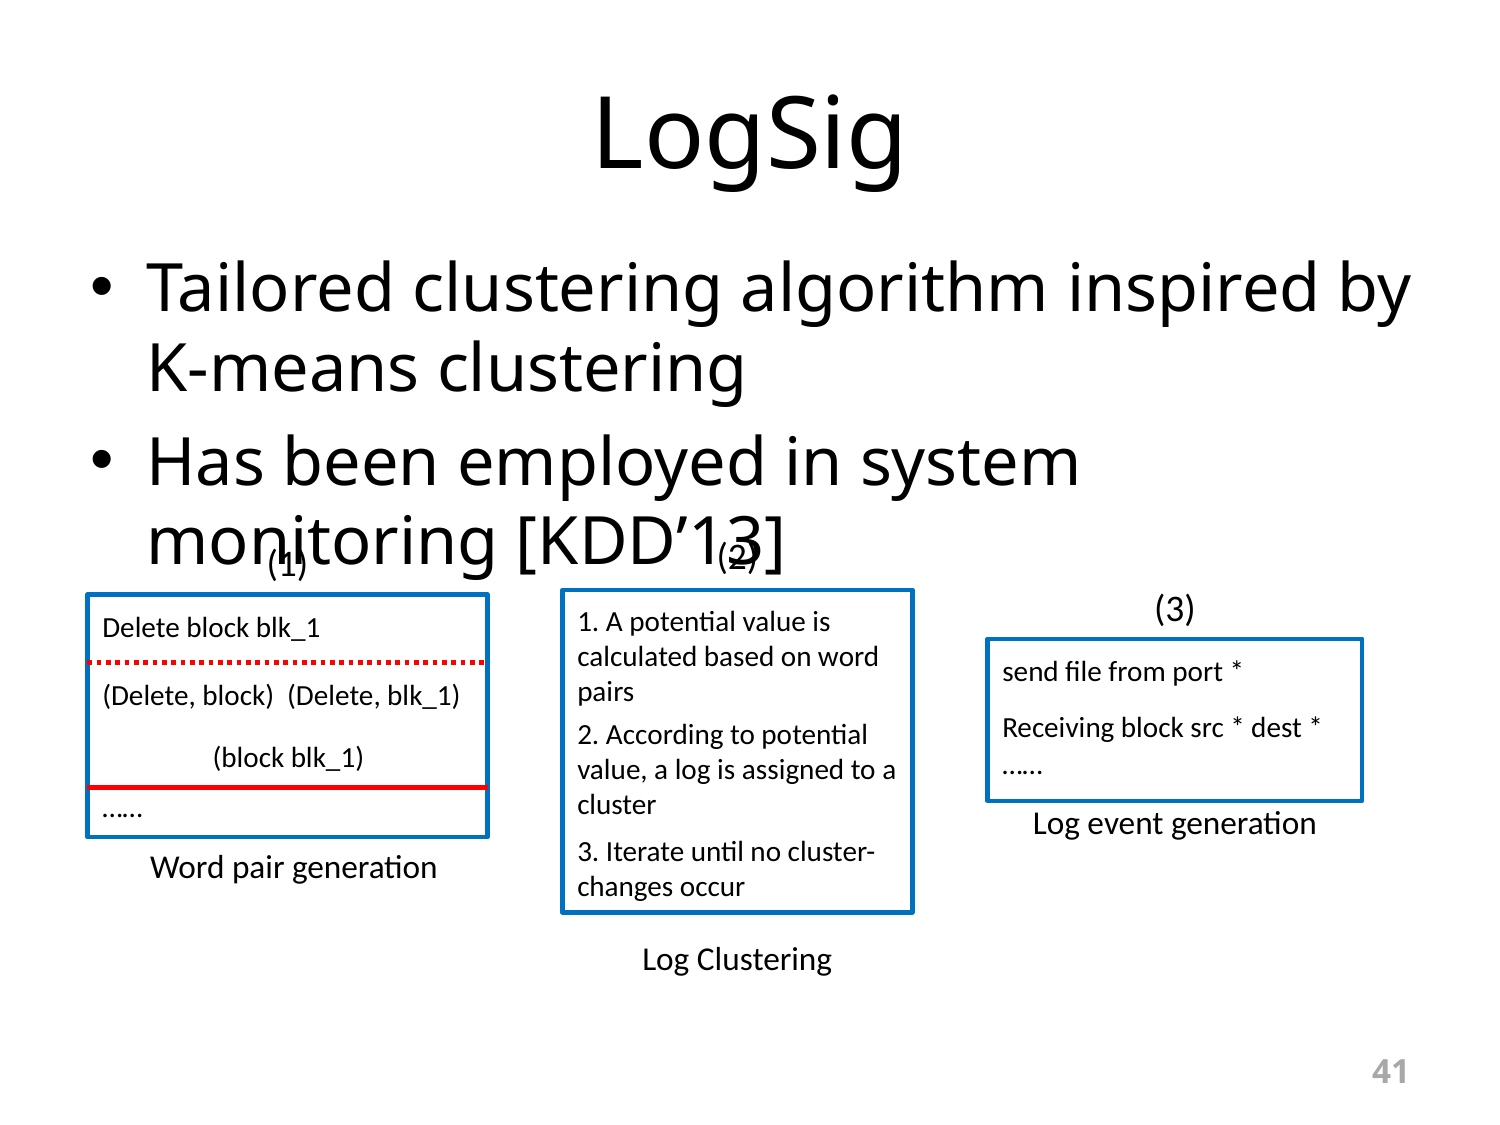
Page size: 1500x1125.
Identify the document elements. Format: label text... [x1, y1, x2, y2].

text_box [87, 531, 488, 894]
title LogSig [75, 45, 1425, 213]
list Tailored clustering algorithm inspired by K-means clustering Has been employed in system monitoring [KDD’13] [75, 237, 1450, 1005]
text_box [987, 576, 1363, 851]
slide_number 41 [1074, 1042, 1425, 1103]
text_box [562, 524, 913, 988]
